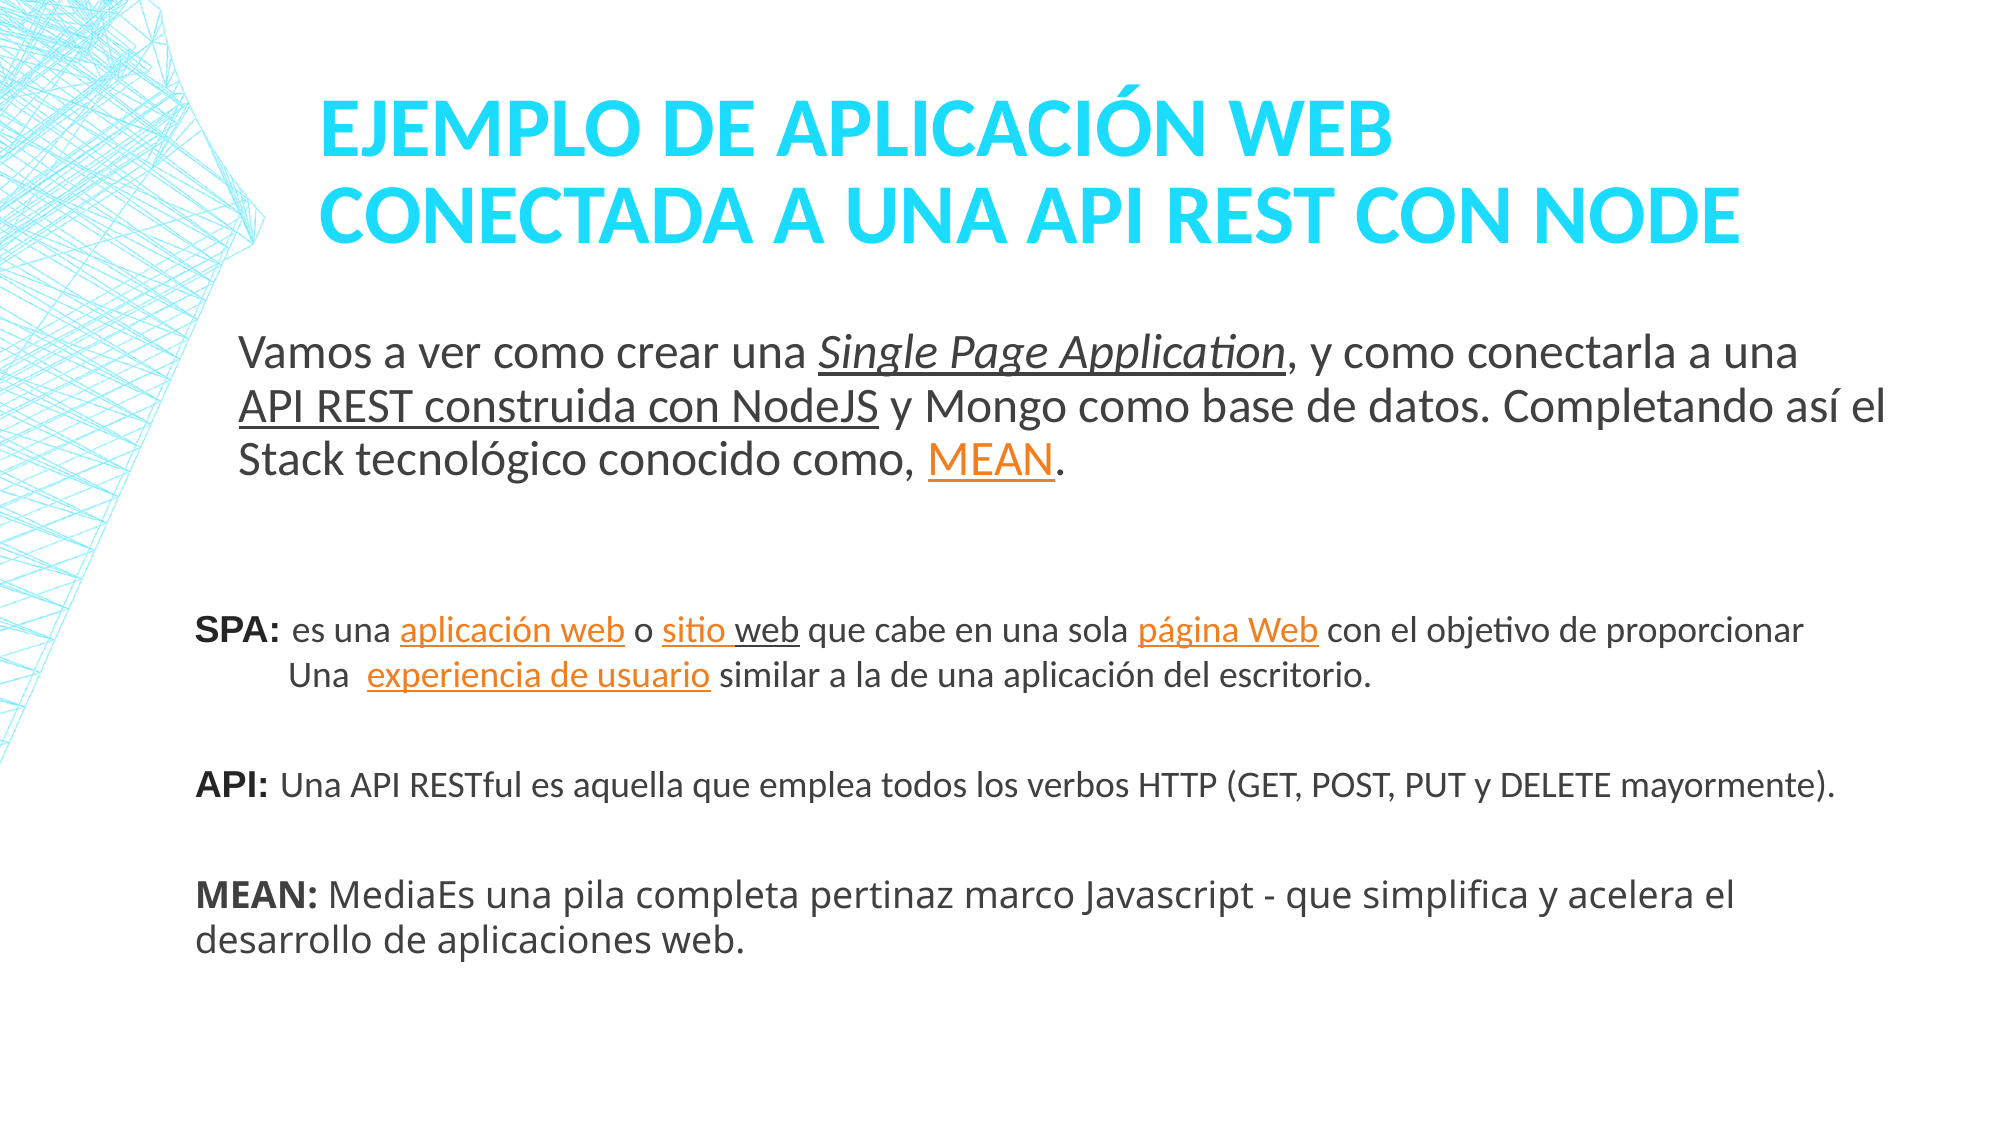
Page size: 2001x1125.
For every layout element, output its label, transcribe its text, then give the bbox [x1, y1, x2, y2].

picture [0, 0, 2001, 1125]
text_box Ejemplo de aplicación web conectada a una API REST con Node [304, 56, 1843, 269]
list Vamos a ver como crear una Single Page Application, y como conectarla a una API REST construida con NodeJS y Mongo como base de datos. Completando así el Stack tecnológico conocido como, MEAN. [223, 318, 1967, 495]
text_box SPA: es una aplicación web o sitio web que cabe en una sola página Web con el objetivo de proporcionar Una experiencia de usuario similar a la de una aplicación del escritorio. [179, 597, 1967, 702]
text_box MEAN: MediaEs una pila completa pertinaz marco Javascript - que simplifica y acelera el desarrollo de aplicaciones web. [179, 863, 1881, 969]
text_box API: Una API RESTful es aquella que emplea todos los verbos HTTP (GET, POST, PUT y DELETE mayormente). [179, 752, 1907, 813]
